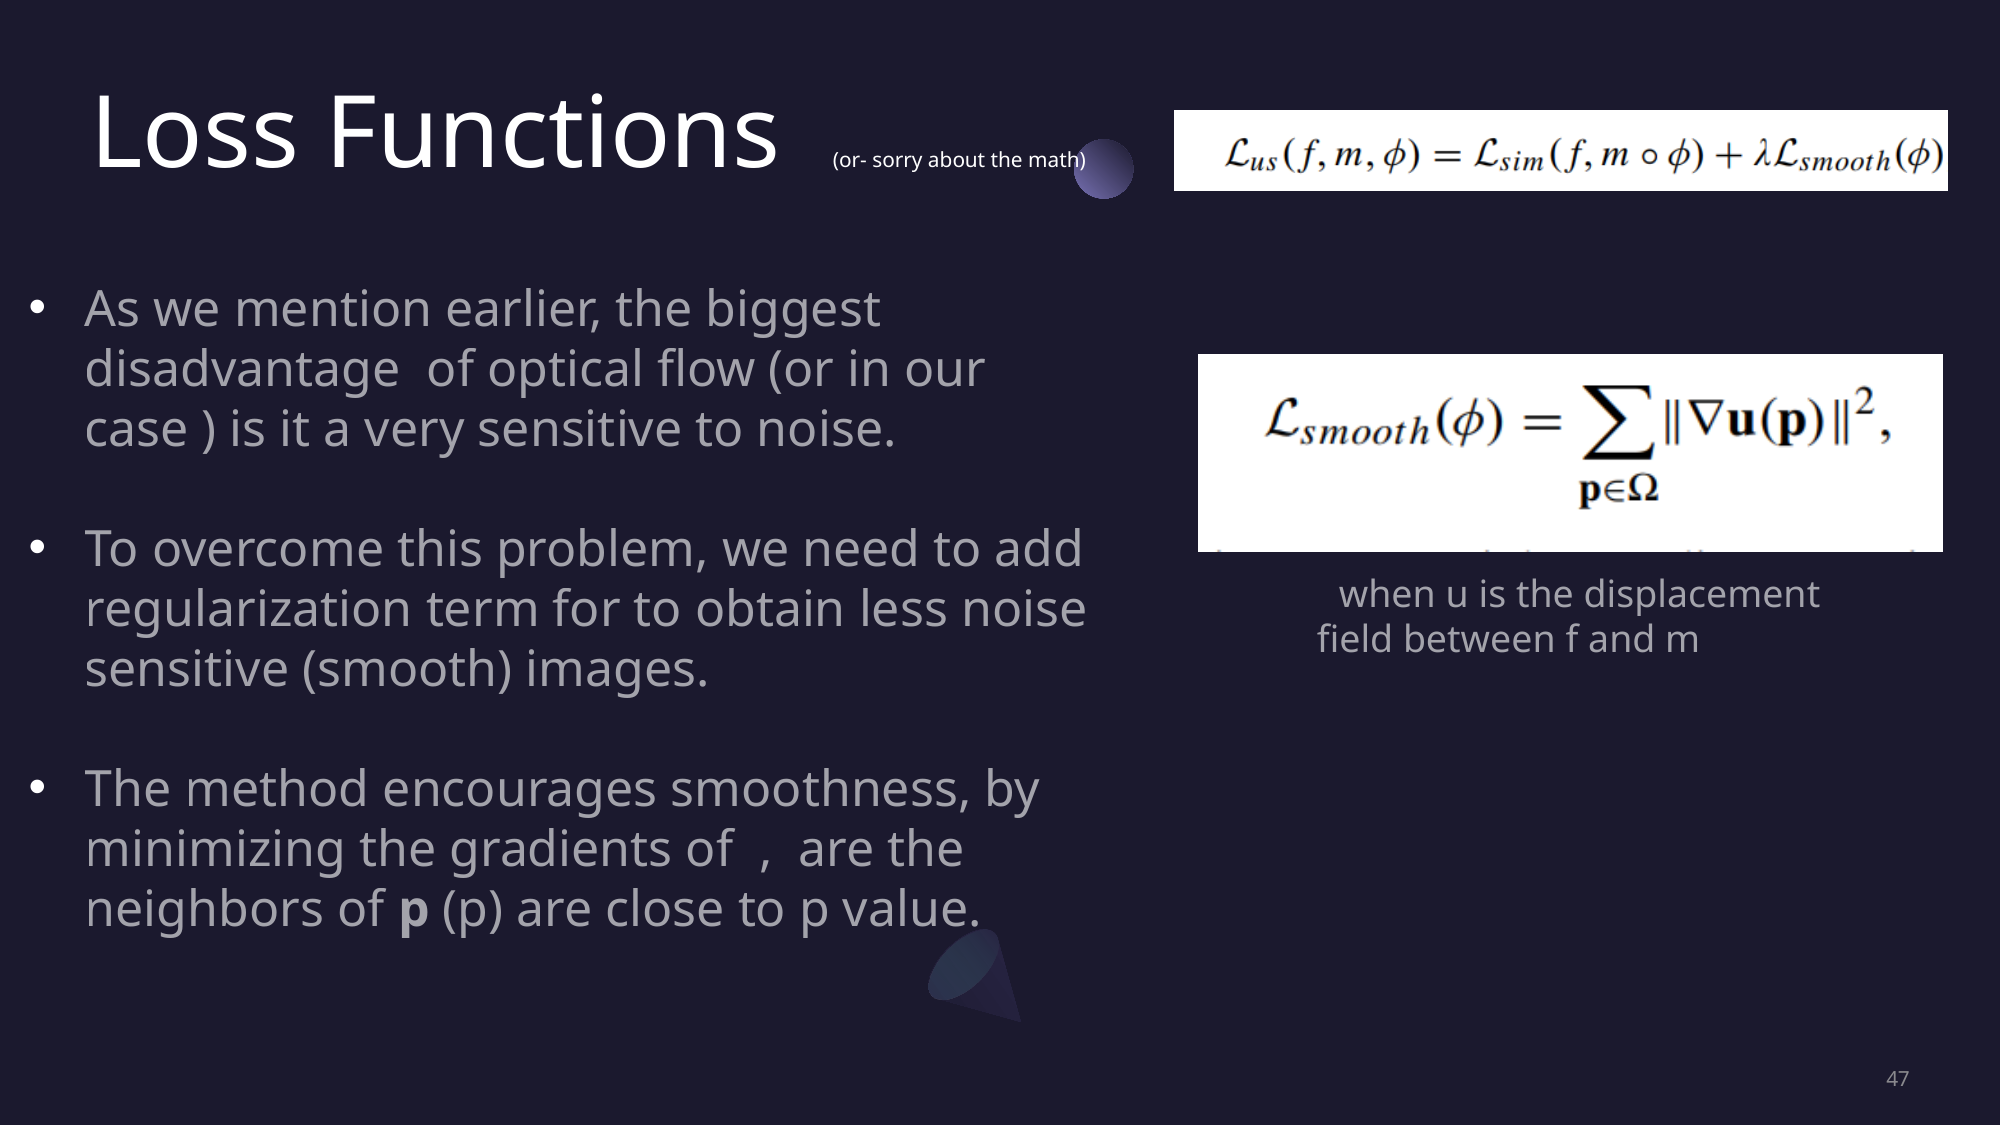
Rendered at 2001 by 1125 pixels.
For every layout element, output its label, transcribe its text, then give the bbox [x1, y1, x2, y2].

slide_number 47 [1632, 1067, 1910, 1093]
picture [1198, 354, 1943, 552]
picture [1174, 110, 1948, 191]
title Loss Functions (or- sorry about the math) [90, 90, 1671, 190]
